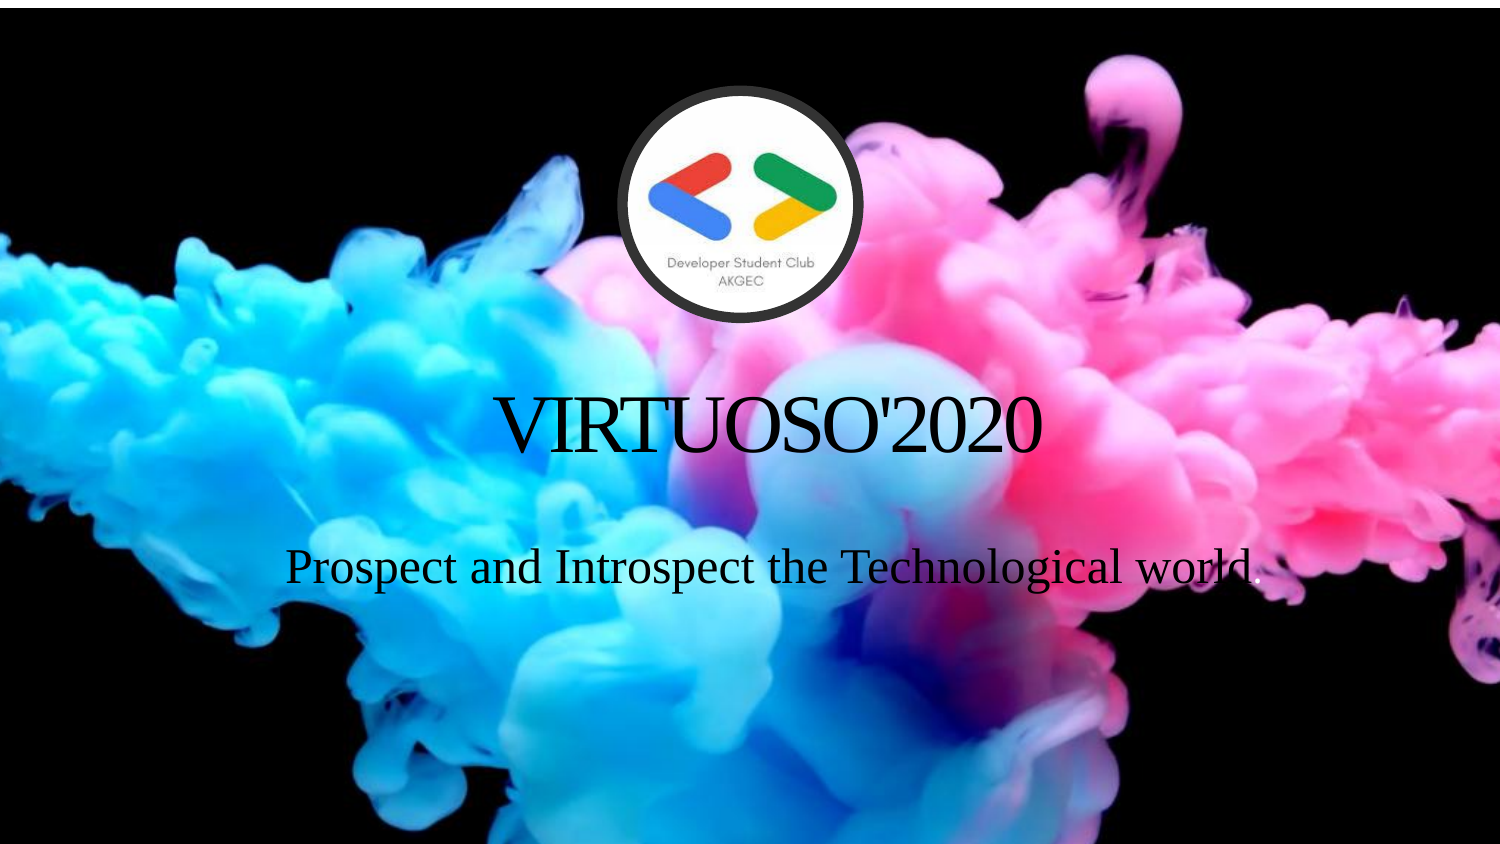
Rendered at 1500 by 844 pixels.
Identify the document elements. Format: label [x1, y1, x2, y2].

picture [622, 90, 859, 319]
text_box [0, 7, 1500, 844]
